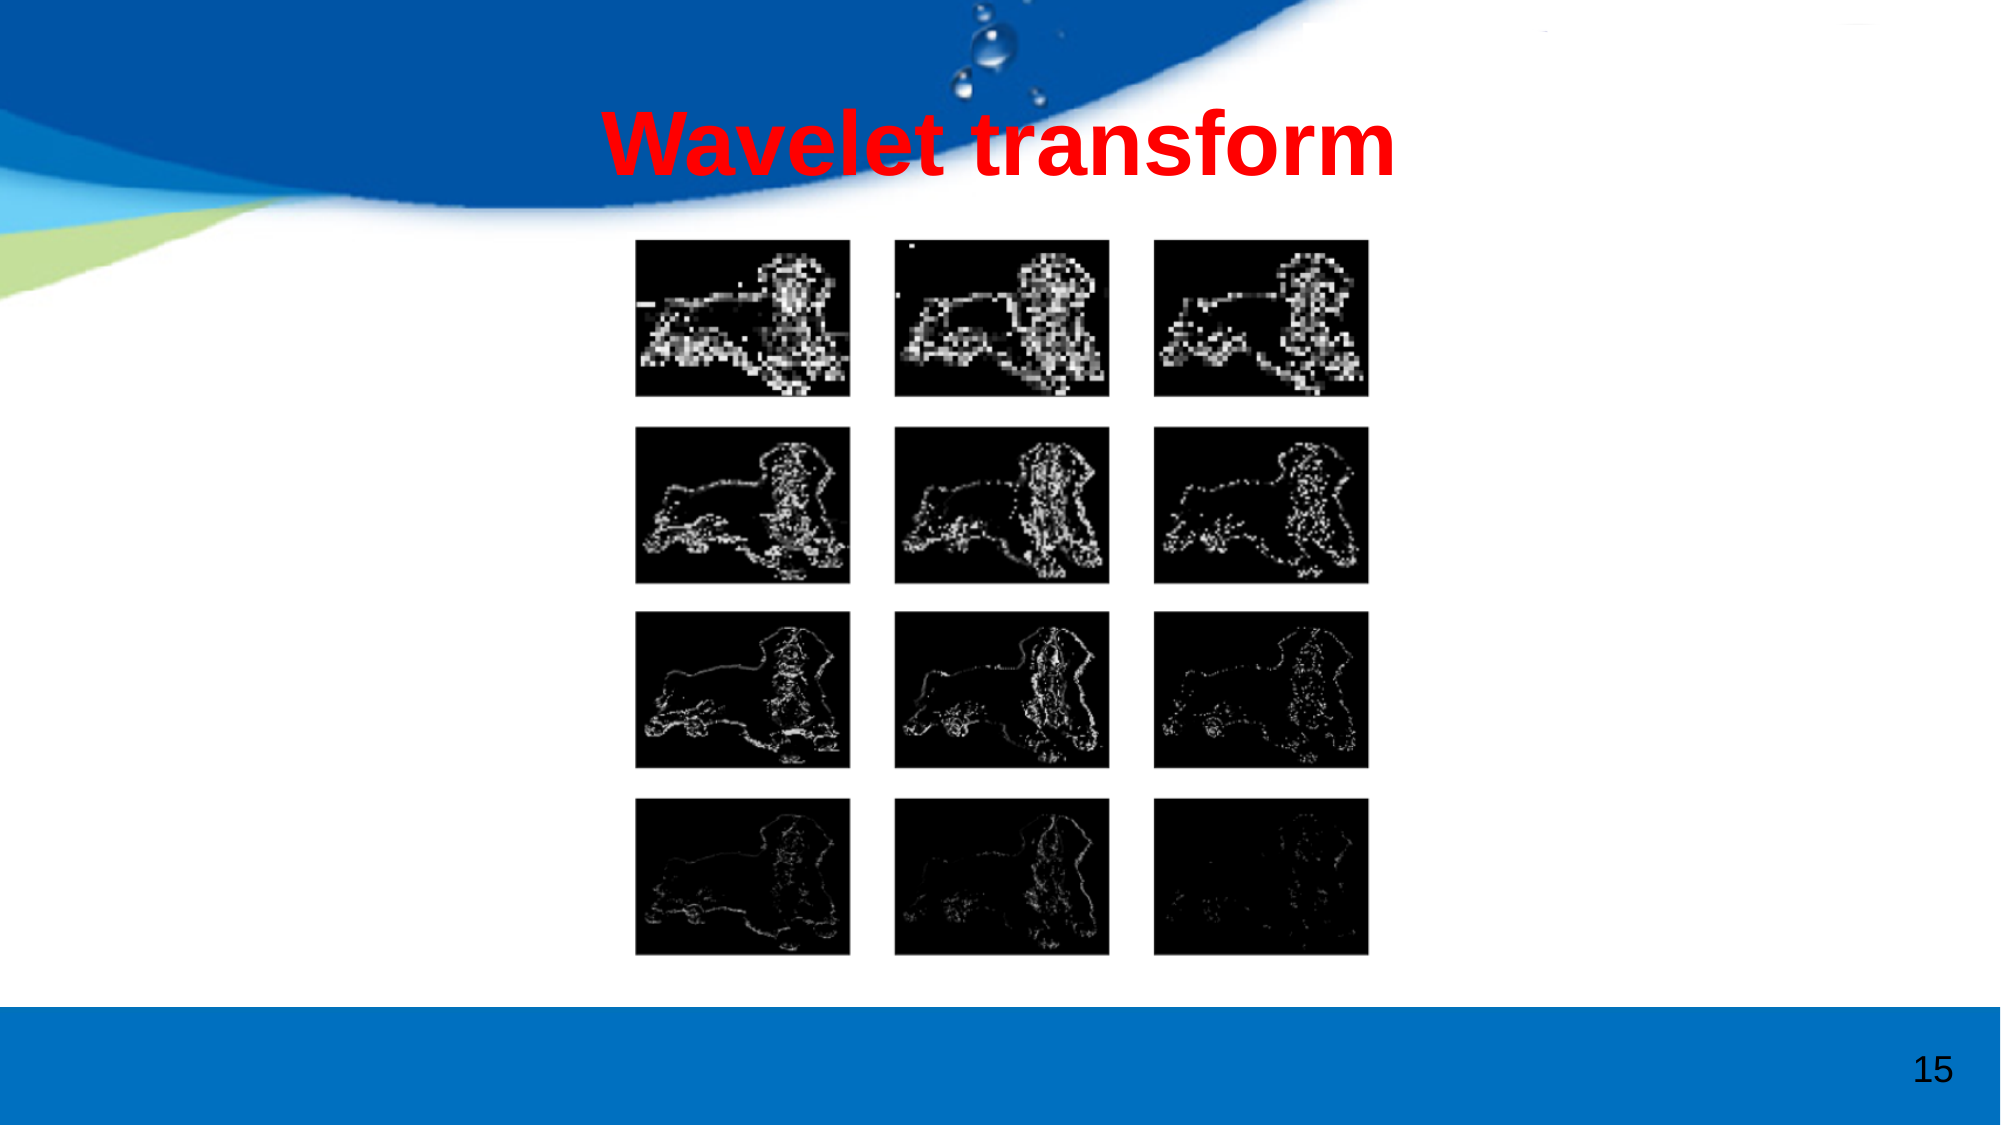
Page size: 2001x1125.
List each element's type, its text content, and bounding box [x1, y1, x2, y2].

title Wavelet transform [99, 45, 1900, 233]
picture [0, 0, 2001, 1125]
list [99, 262, 1900, 1005]
